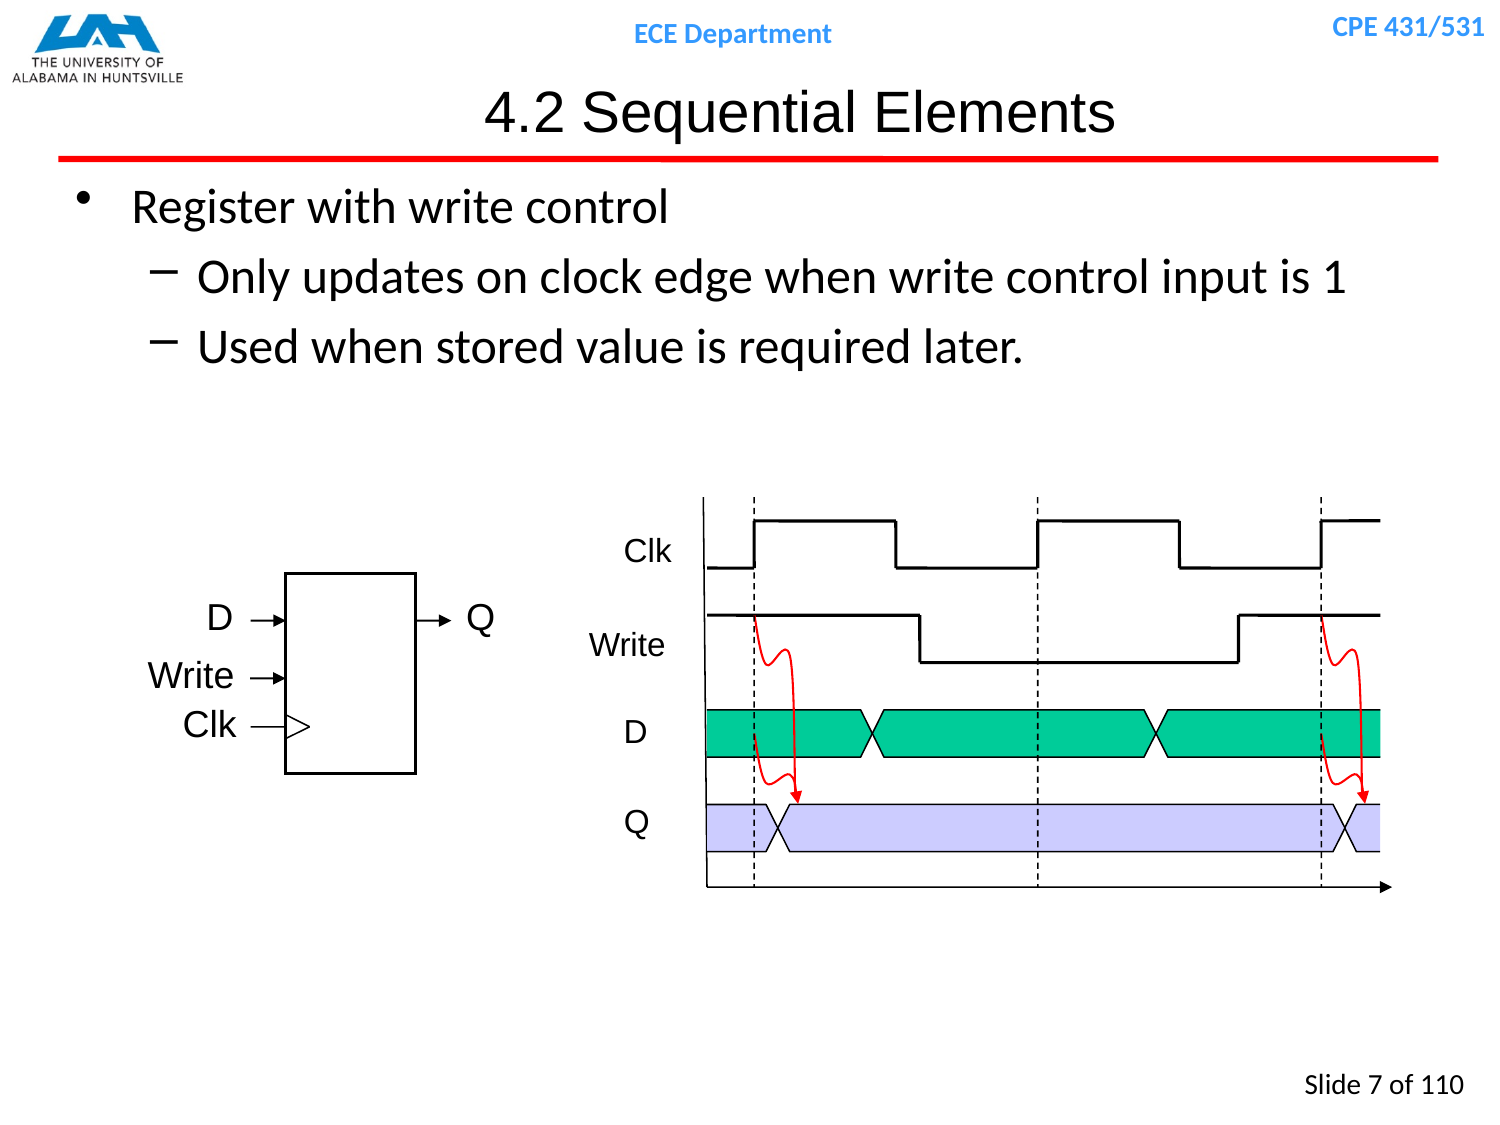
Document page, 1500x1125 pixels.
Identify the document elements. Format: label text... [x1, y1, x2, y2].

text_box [132, 572, 511, 775]
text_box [573, 496, 1393, 888]
text_box Register with write control Only updates on clock edge when write control input is 1 Used when stored value is required later. [60, 166, 1431, 463]
picture [0, 0, 194, 97]
title 4.2 Sequential Elements [163, 57, 1439, 161]
